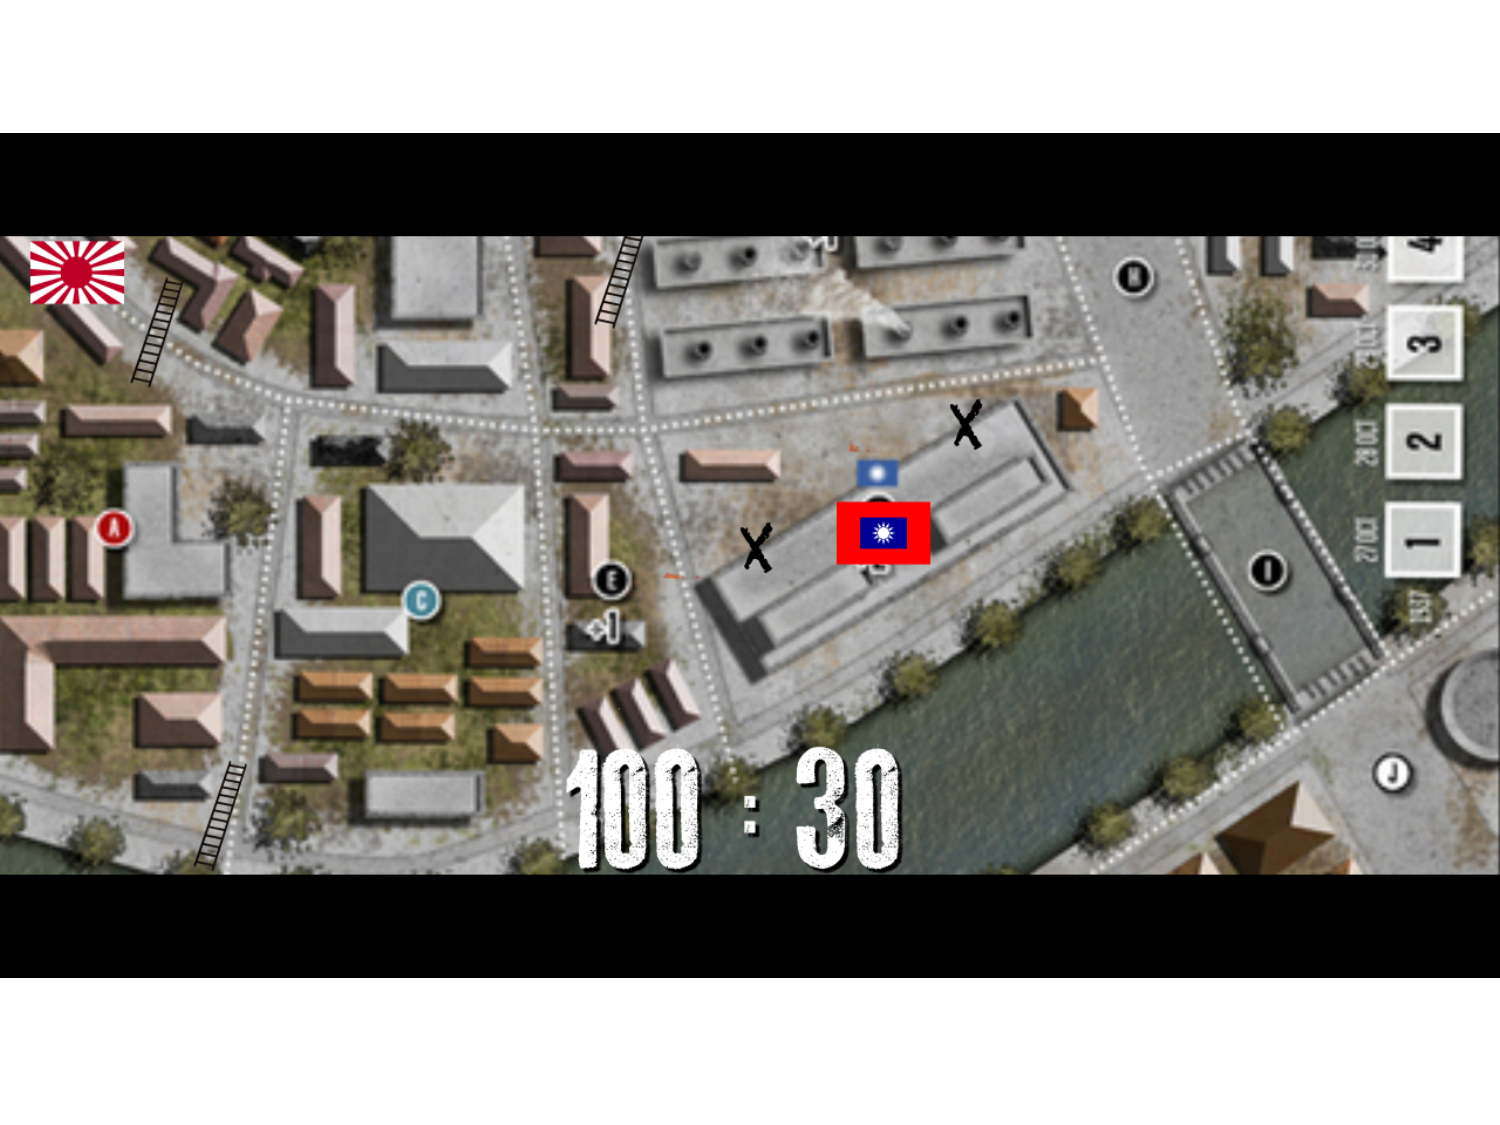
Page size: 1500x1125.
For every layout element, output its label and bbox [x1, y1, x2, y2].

picture [0, 133, 1500, 978]
